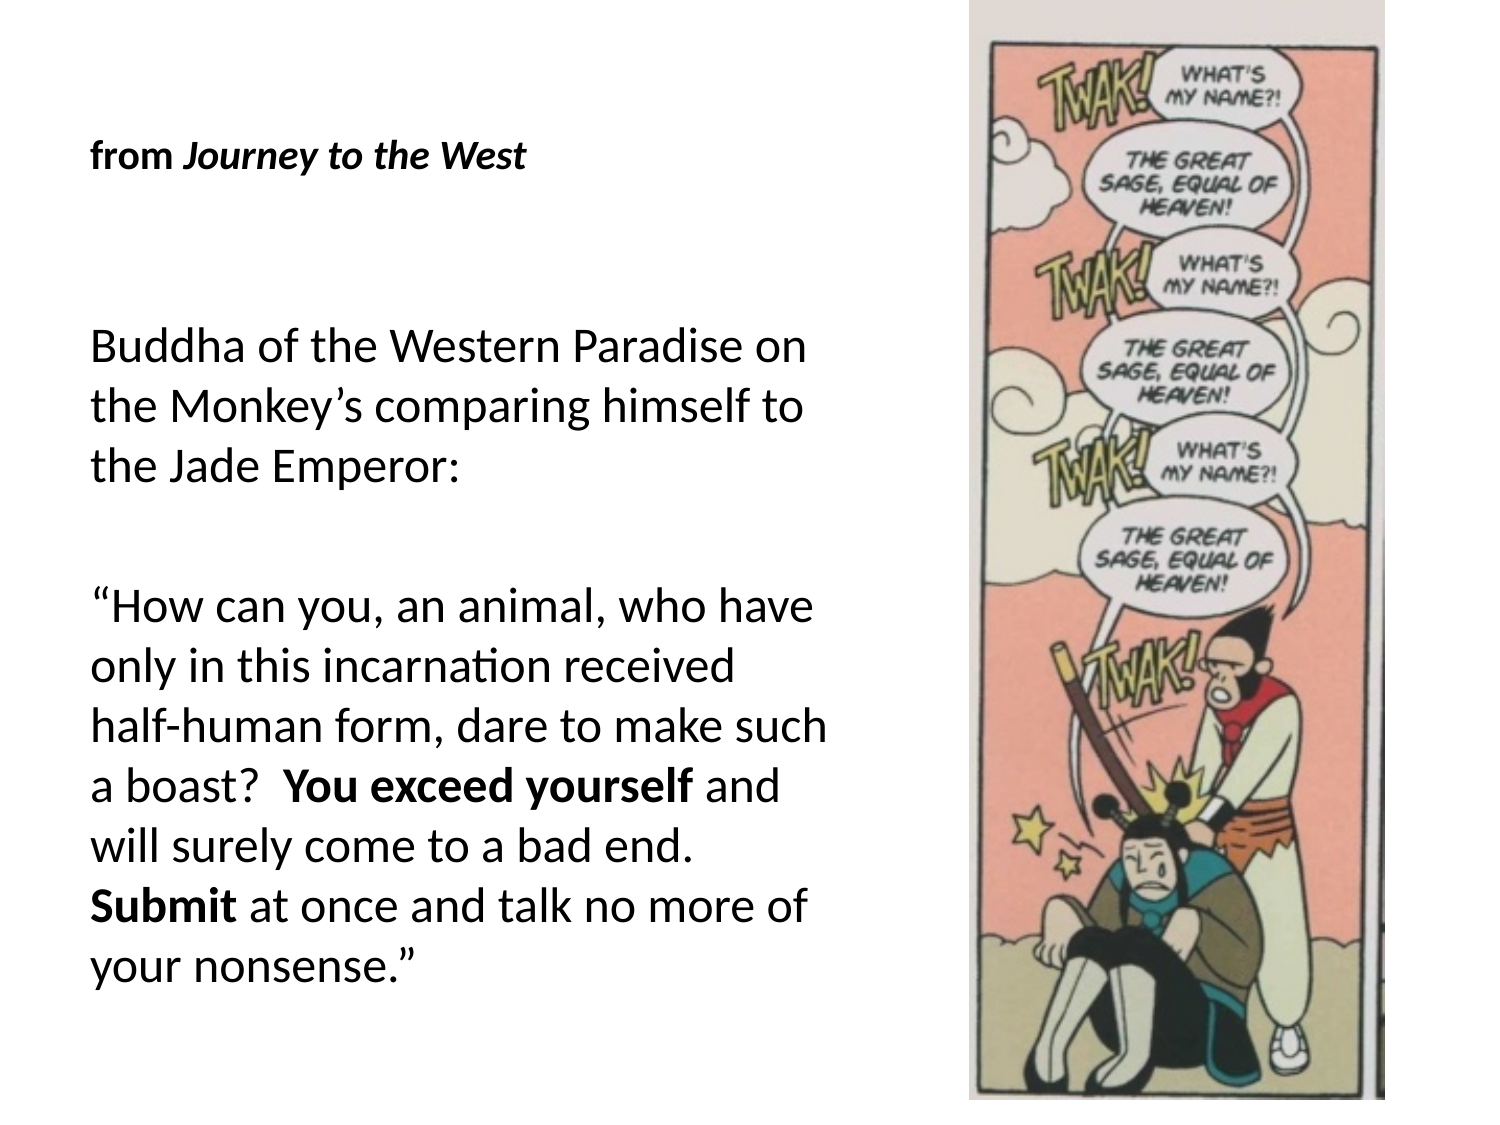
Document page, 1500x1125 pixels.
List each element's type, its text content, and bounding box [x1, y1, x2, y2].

title from Journey to the West [75, 44, 569, 235]
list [696, 0, 1500, 1100]
list Buddha of the Western Paradise on the Monkey’s comparing himself to the Jade Emperor: “How can you, an animal, who have only in this incarnation received half-human form, dare to make such a boast? You exceed yourself and will surely come to a bad end. Submit at once and talk no more of your nonsense.” [75, 235, 691, 1020]
